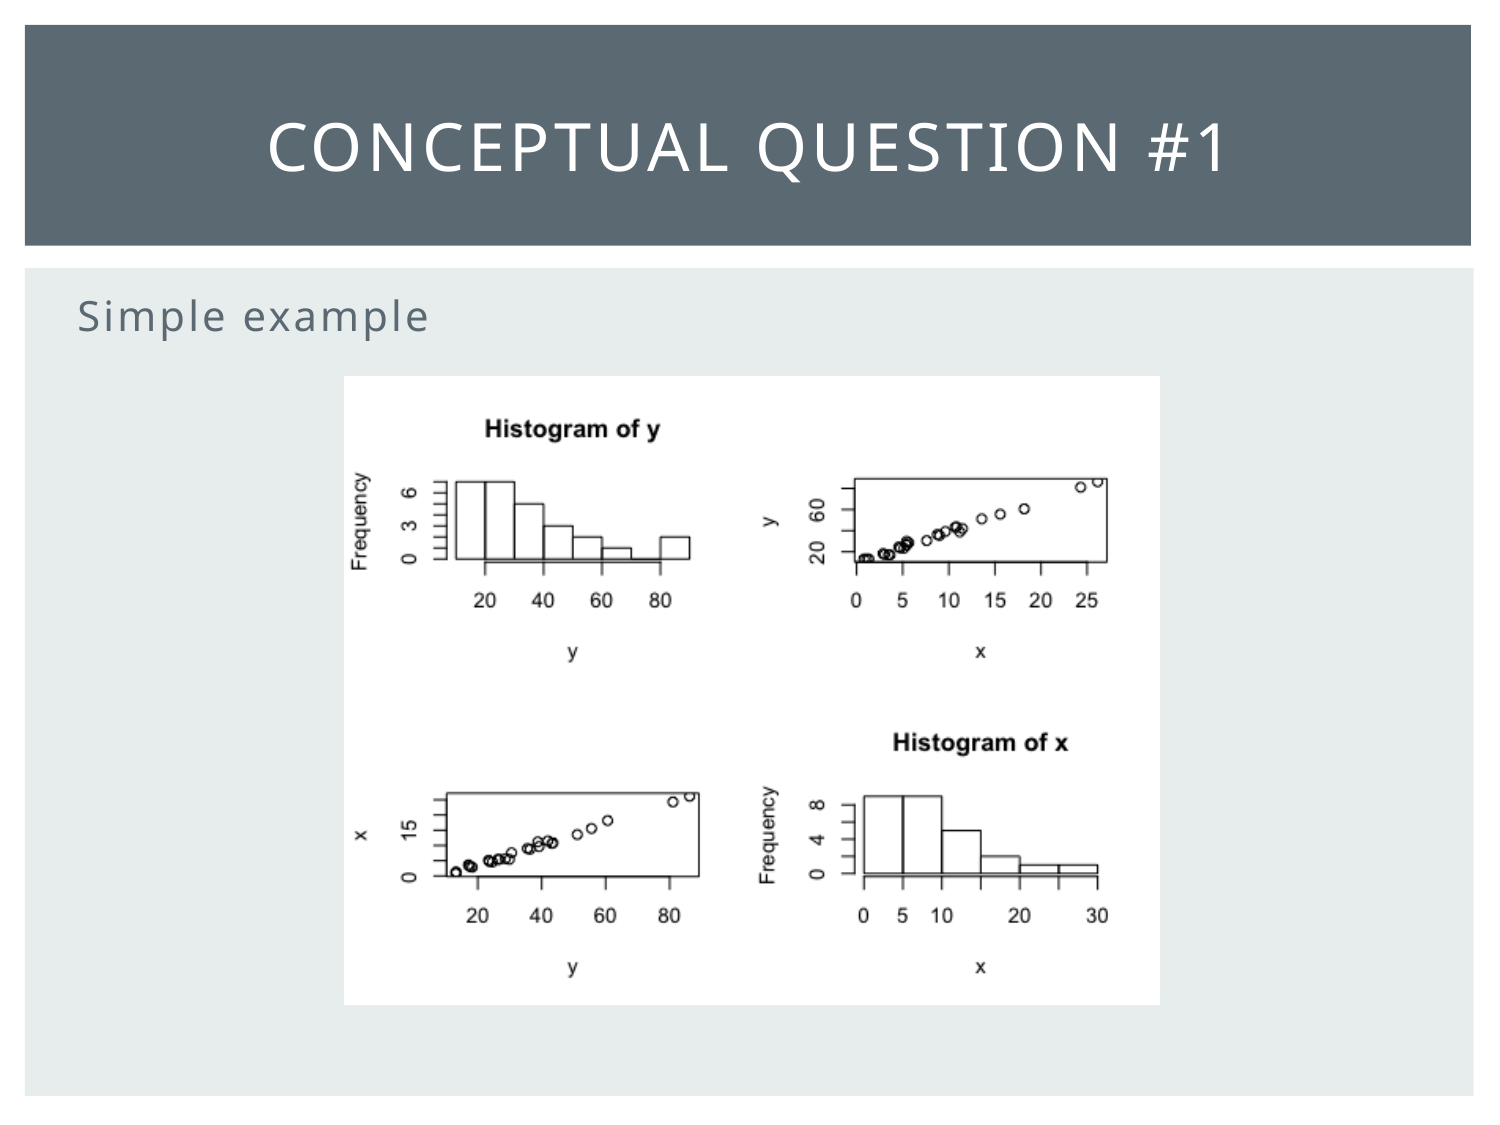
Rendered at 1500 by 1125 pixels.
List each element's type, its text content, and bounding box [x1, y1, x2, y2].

title Conceptual Question #1 [62, 58, 1438, 232]
list Simple example [62, 281, 1442, 1005]
picture [344, 376, 1161, 1006]
